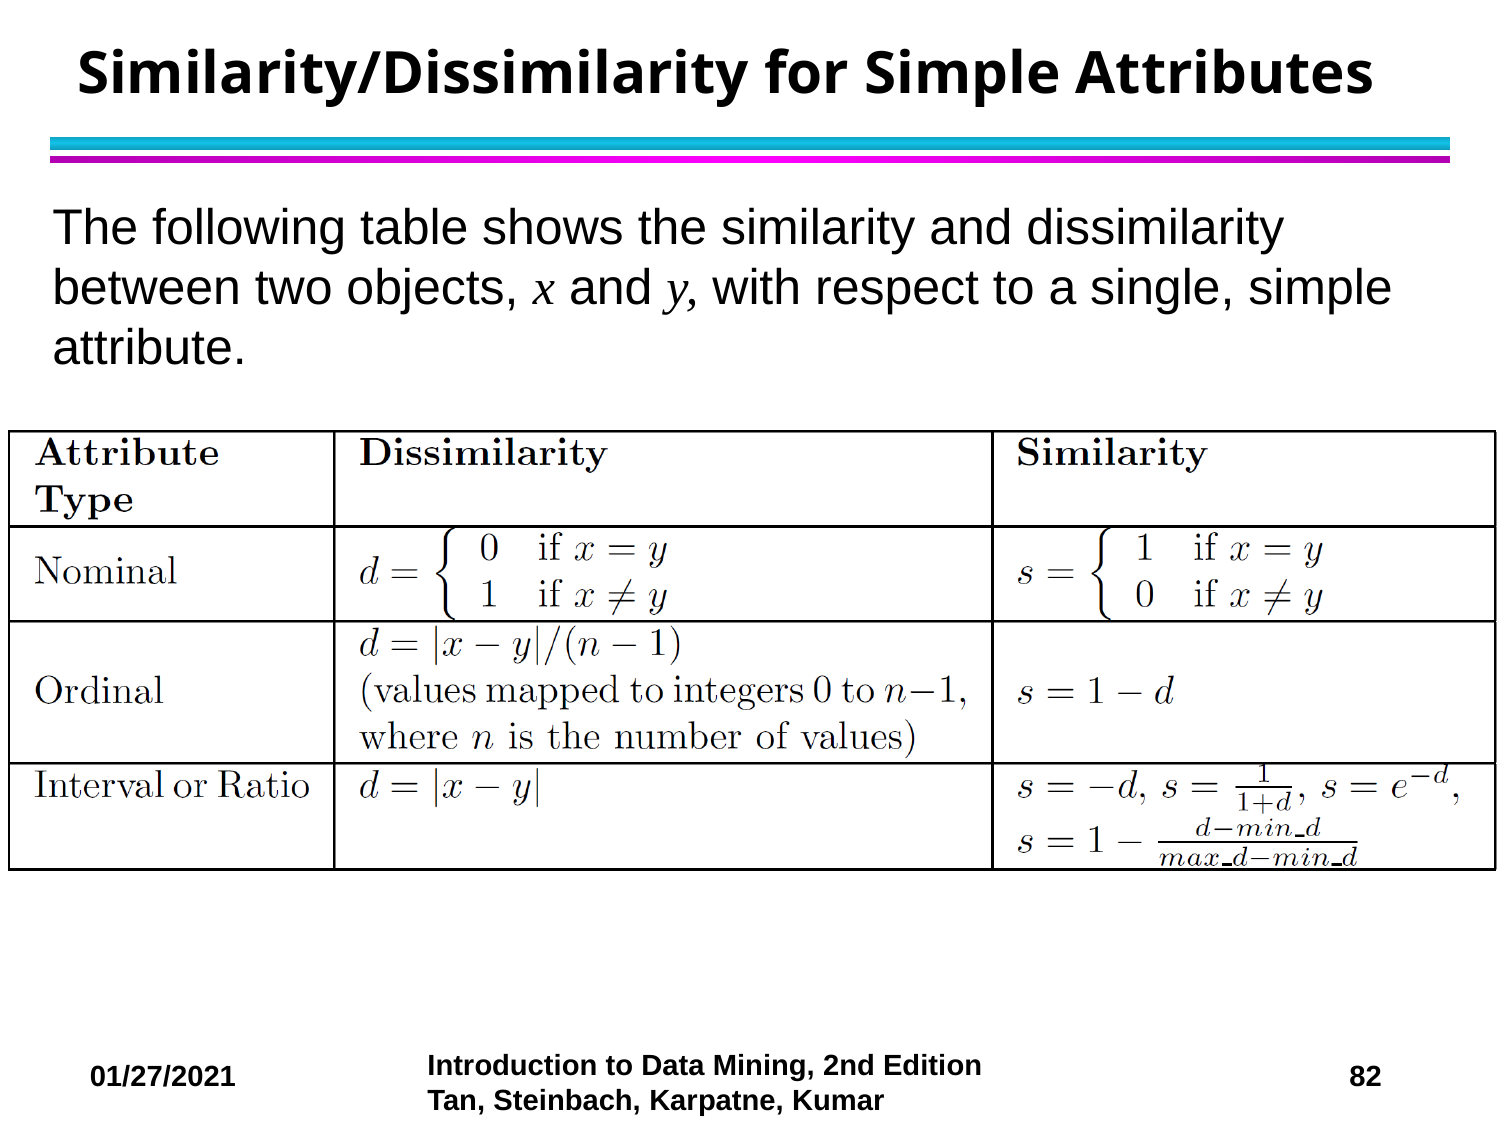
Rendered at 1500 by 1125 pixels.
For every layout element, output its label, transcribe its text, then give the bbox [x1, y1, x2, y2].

title Similarity/Dissimilarity for Simple Attributes [62, 24, 1421, 113]
picture [0, 425, 1500, 876]
text_box The following table shows the similarity and dissimilarity between two objects, x and y, with respect to a single, simple attribute. [37, 187, 1463, 383]
